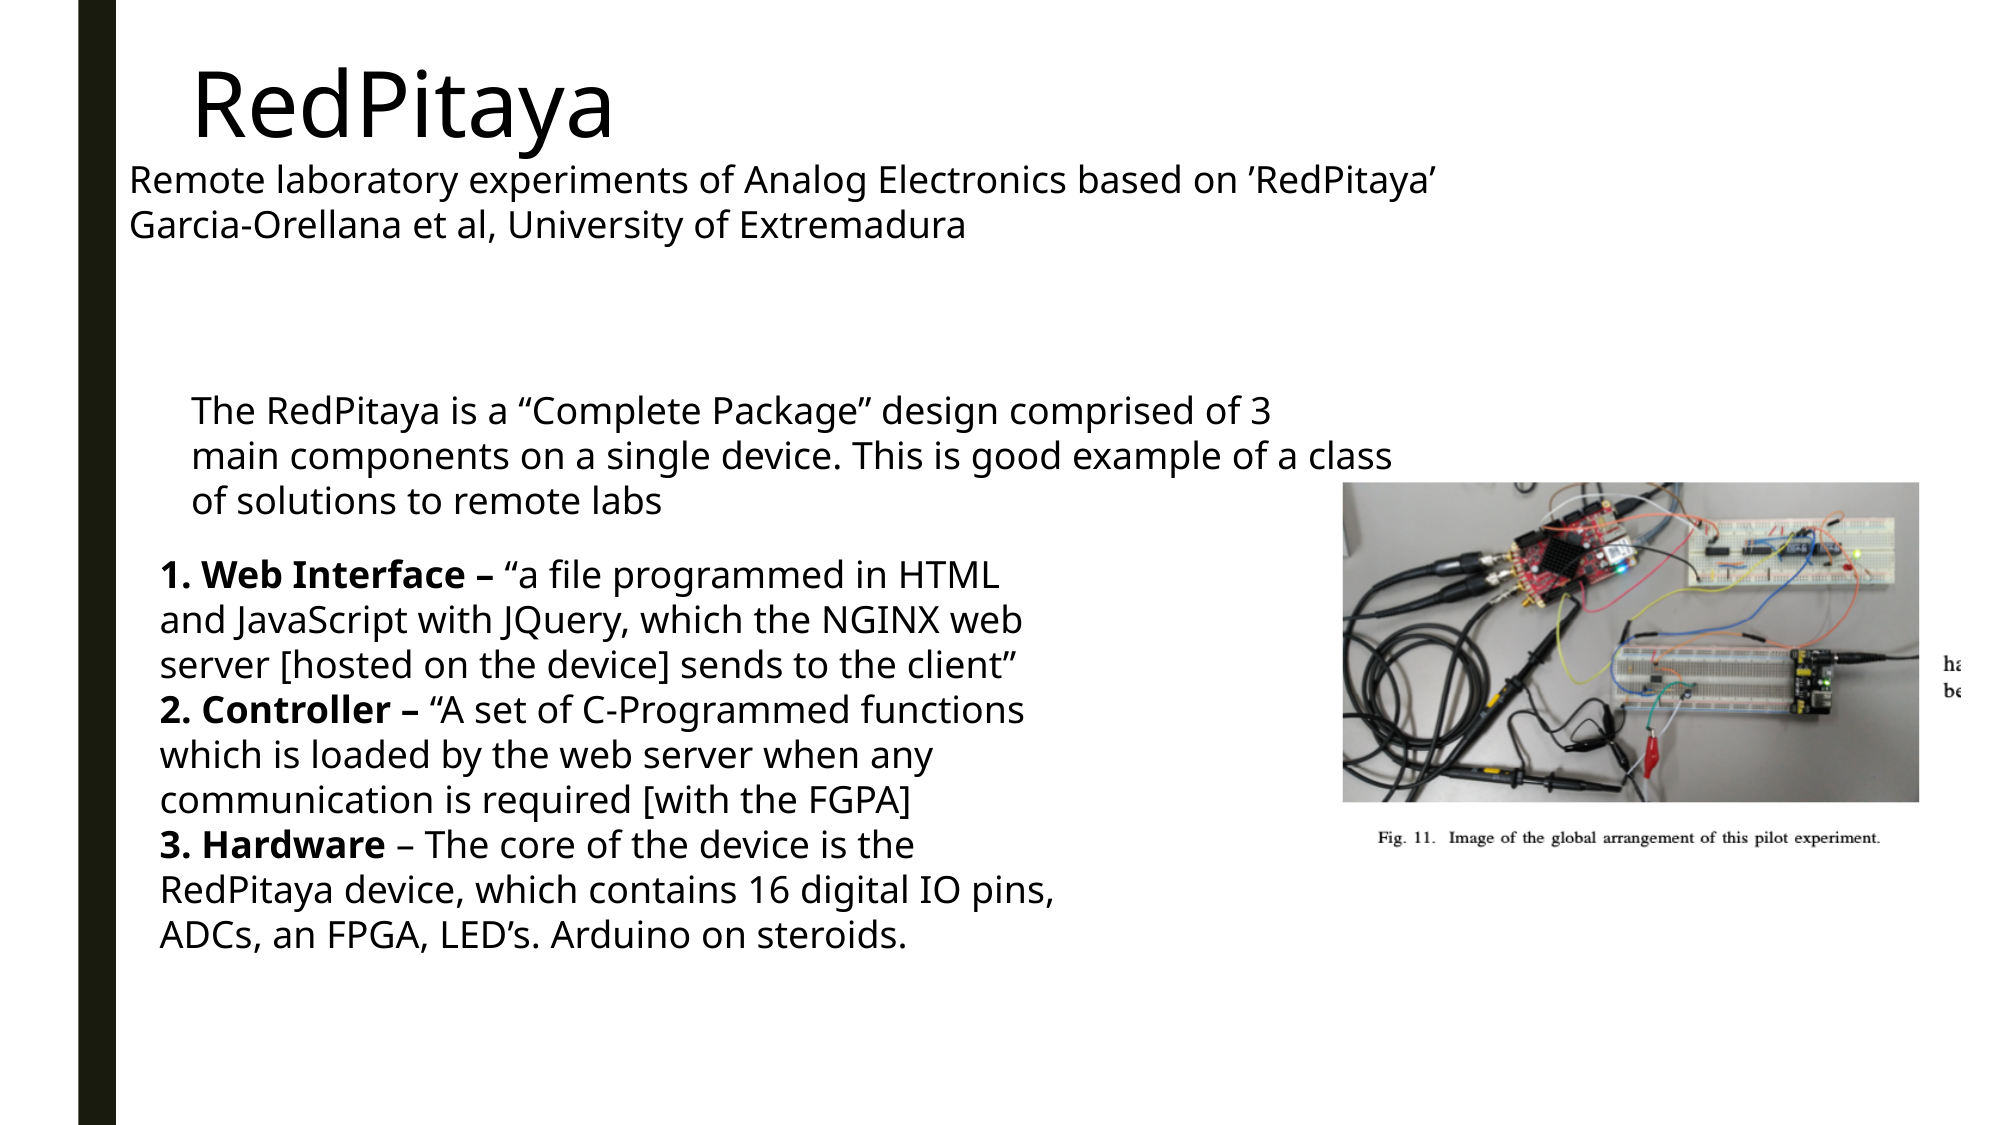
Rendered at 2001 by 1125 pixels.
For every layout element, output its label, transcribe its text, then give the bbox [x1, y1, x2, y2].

text_box 1. Web Interface – “a file programmed in HTML and JavaScript with JQuery, which the NGINX web server [hosted on the device] sends to the client” 2. Controller – “A set of C-Programmed functions which is loaded by the web server when any communication is required [with the FGPA] 3. Hardware – The core of the device is the RedPitaya device, which contains 16 digital IO pins, ADCs, an FPGA, LED’s. Arduino on steroids. [144, 544, 1079, 1009]
text_box Remote laboratory experiments of Analog Electronics based on ’RedPitaya’ Garcia-Orellana et al, University of Extremadura, Spain [114, 149, 1452, 254]
text_box The RedPitaya is a “Complete Package” design comprised of 3 main components on a single device. This is good example of a class of solutions to remote labs [176, 379, 1419, 529]
picture [1325, 455, 1961, 874]
title RedPitaya [175, 0, 1643, 223]
